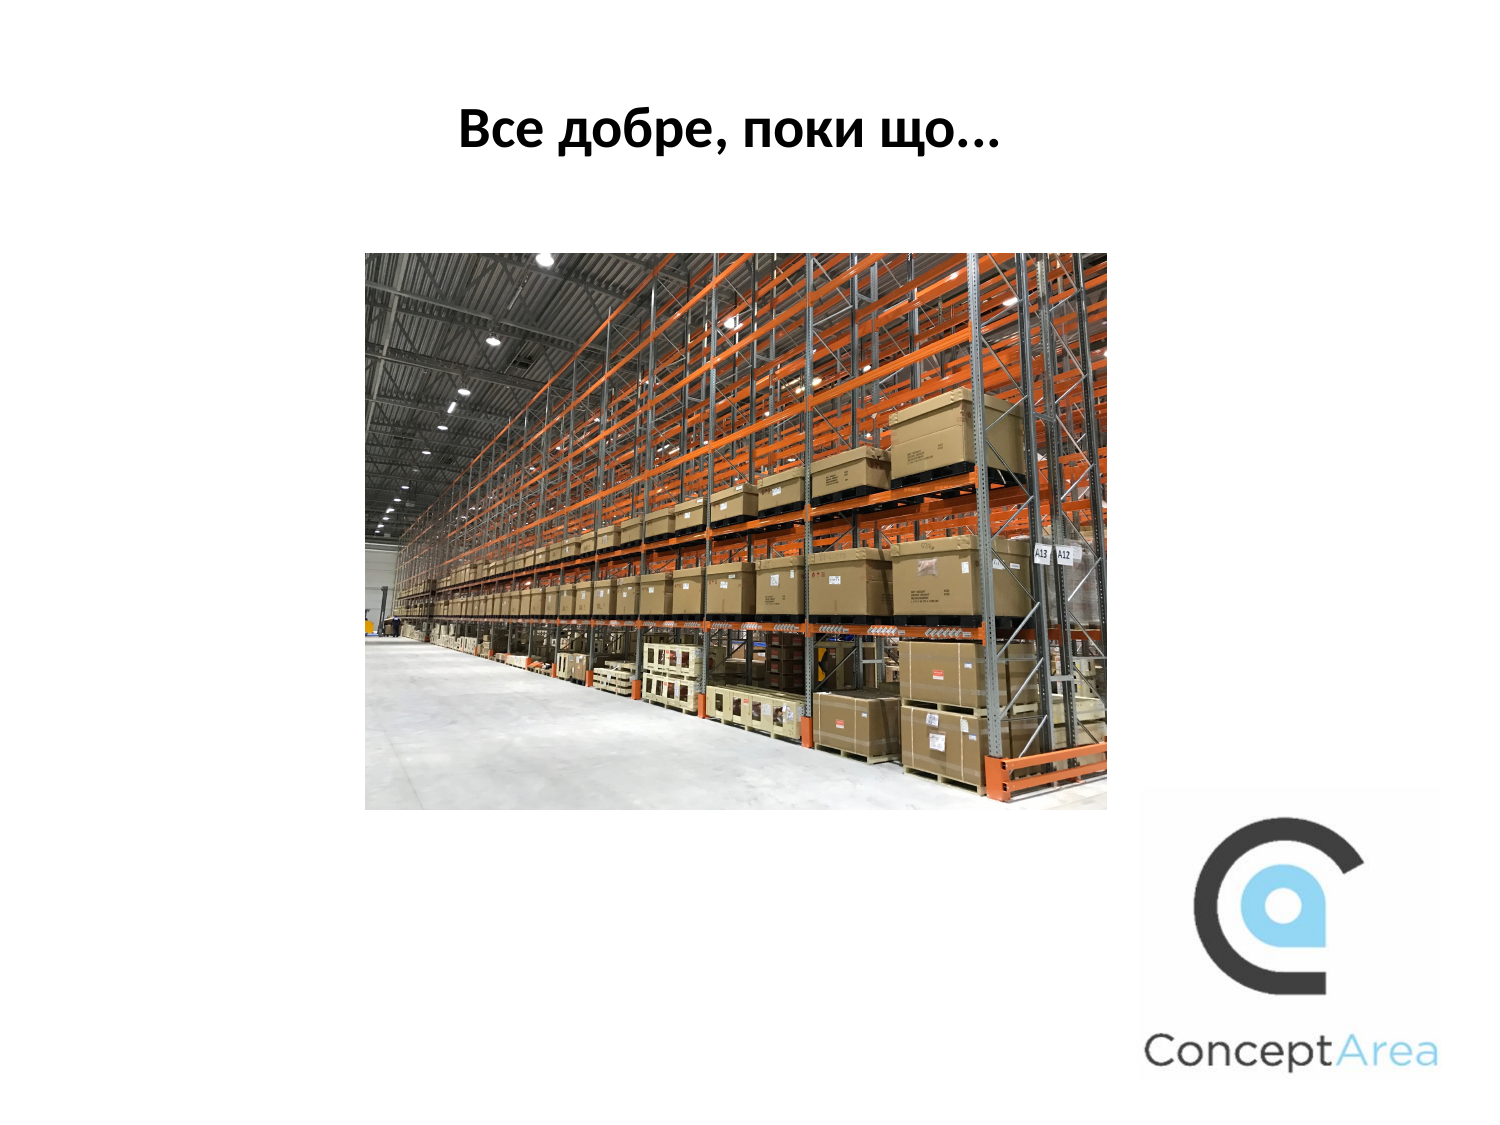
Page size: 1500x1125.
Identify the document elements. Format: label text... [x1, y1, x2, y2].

picture [0, 0, 1500, 1125]
text_box Все добре, поки що... [442, 80, 1032, 169]
